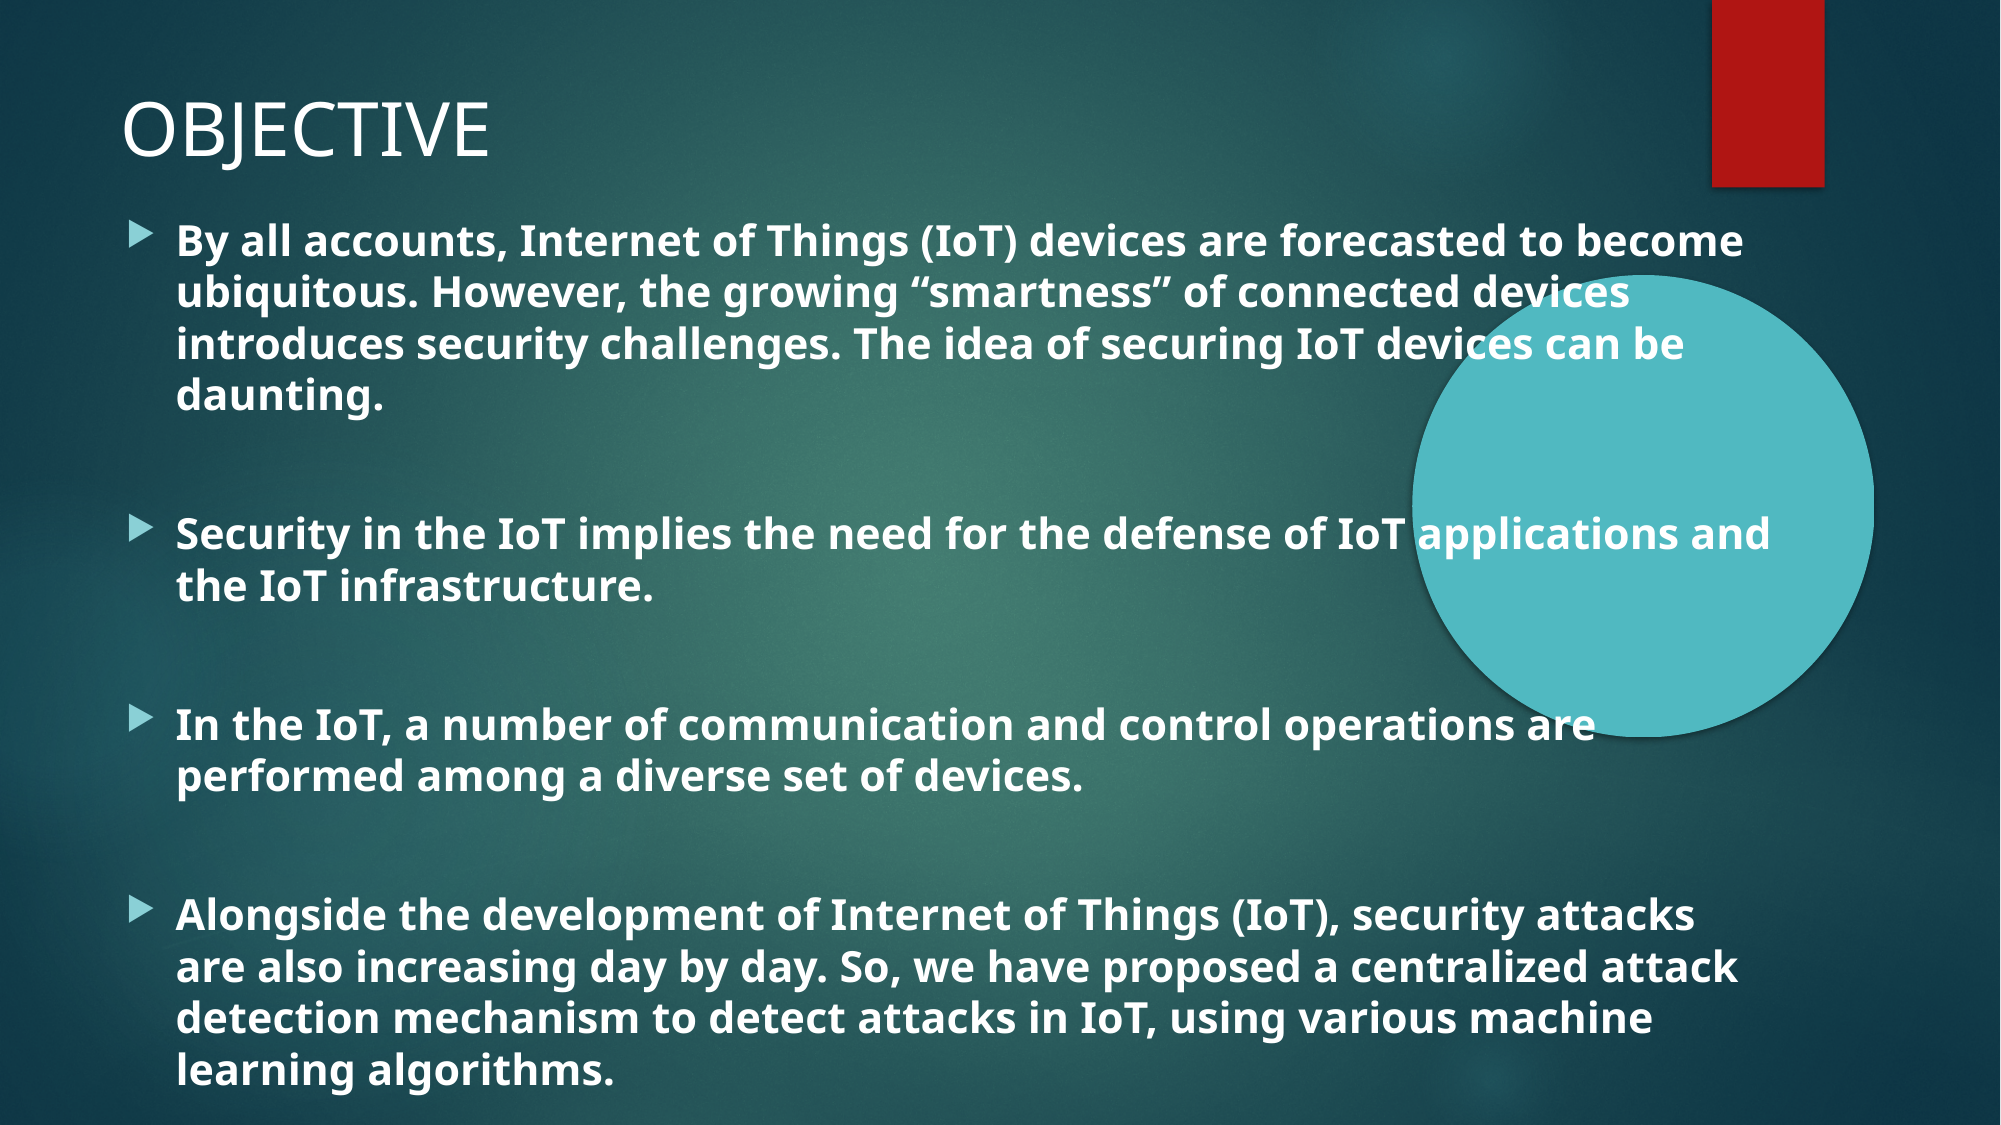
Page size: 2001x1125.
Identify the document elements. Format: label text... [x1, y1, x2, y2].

text_box OBJECTIVE [106, 74, 1649, 304]
picture [0, 0, 2001, 1125]
text_box By all accounts, Internet of Things (IoT) devices are forecasted to become ubiquitous. However, the growing “smartness” of connected devices introduces security challenges. The idea of securing IoT devices can be daunting. Security in the IoT implies the need for the defense of IoT applications and the IoT infrastructure. In the IoT, a number of communication and control operations are performed among a diverse set of devices. Alongside the development of Internet of Things (IoT), security attacks are also increasing day by day. So, we have proposed a centralized attack detection mechanism to detect attacks in IoT, using various machine learning algorithms. [111, 205, 1791, 1102]
